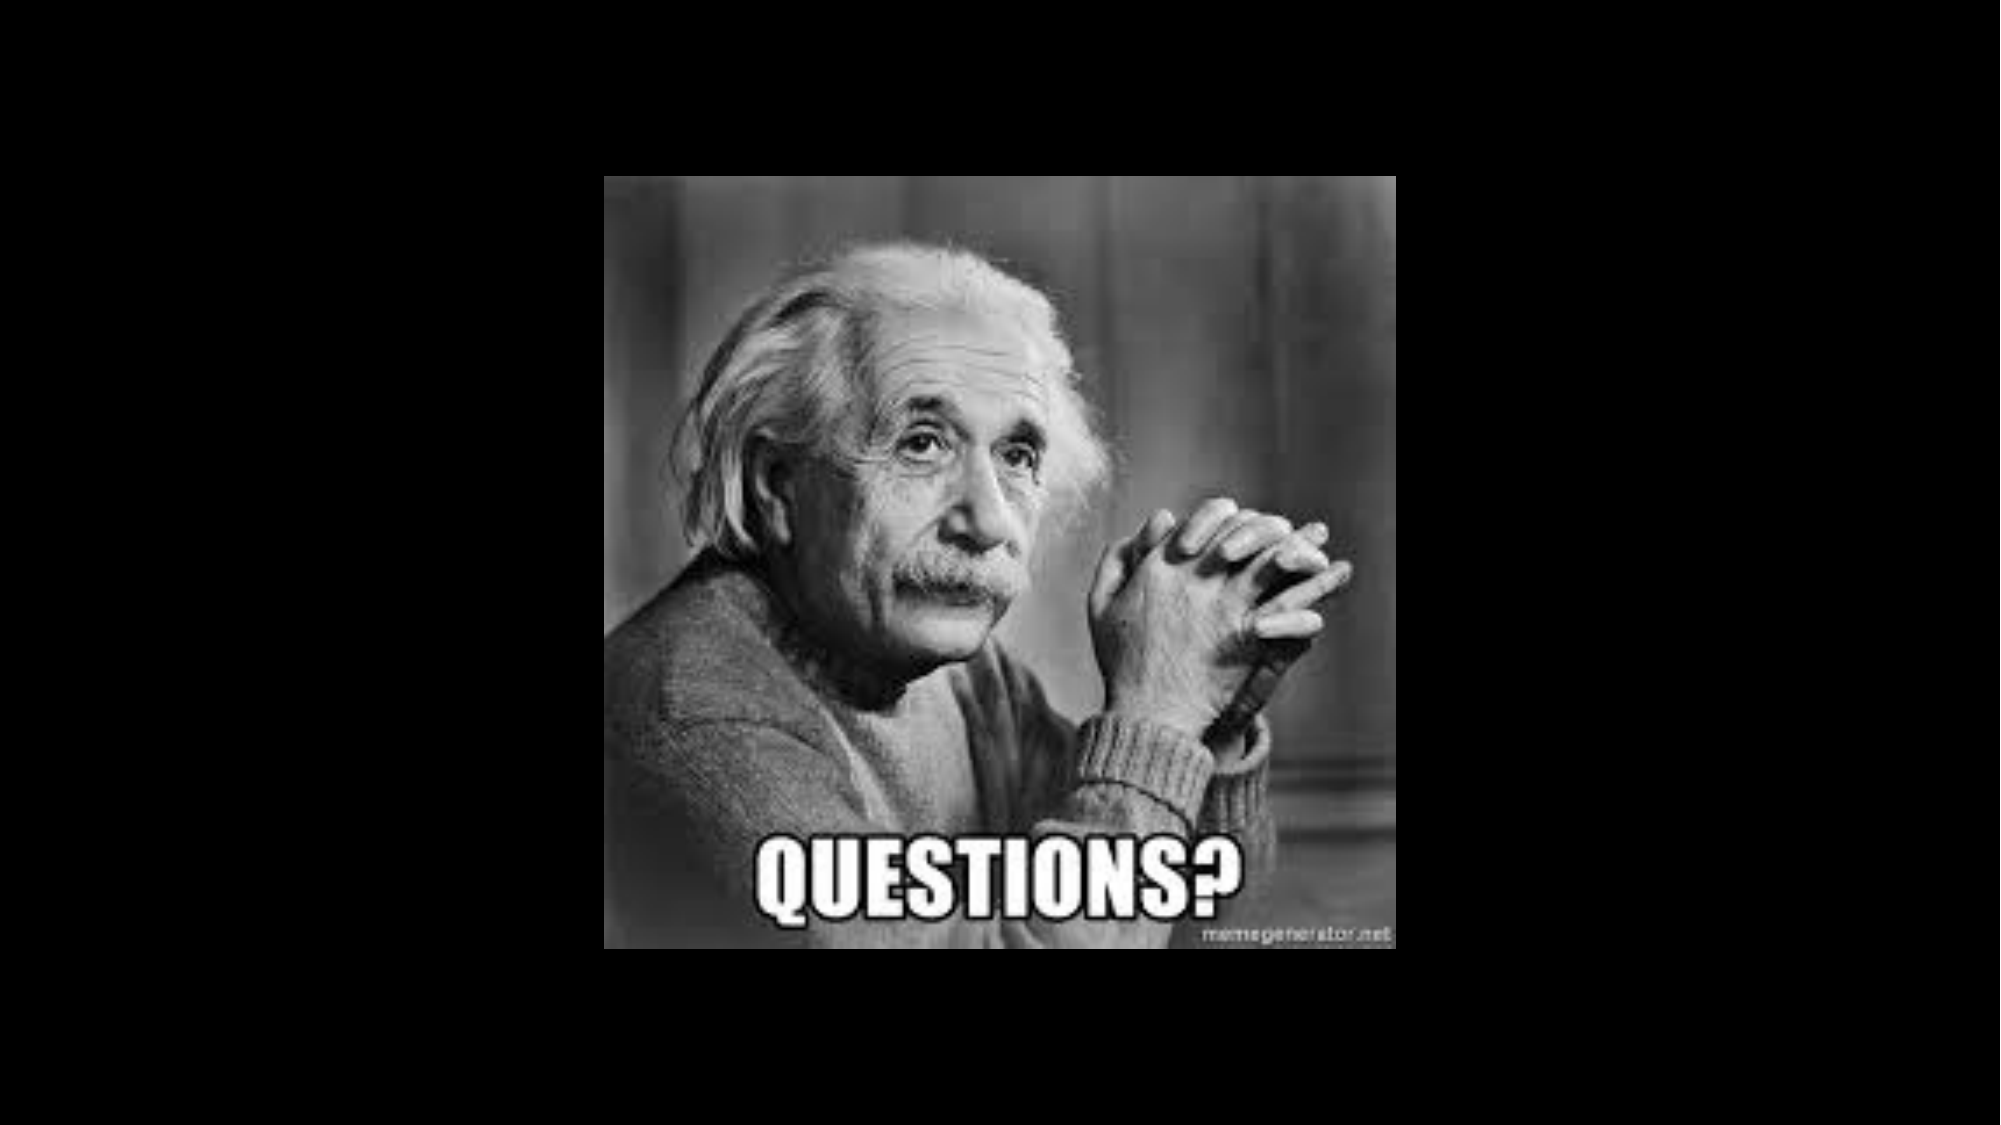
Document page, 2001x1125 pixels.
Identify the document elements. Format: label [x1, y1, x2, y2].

picture [604, 176, 1396, 949]
